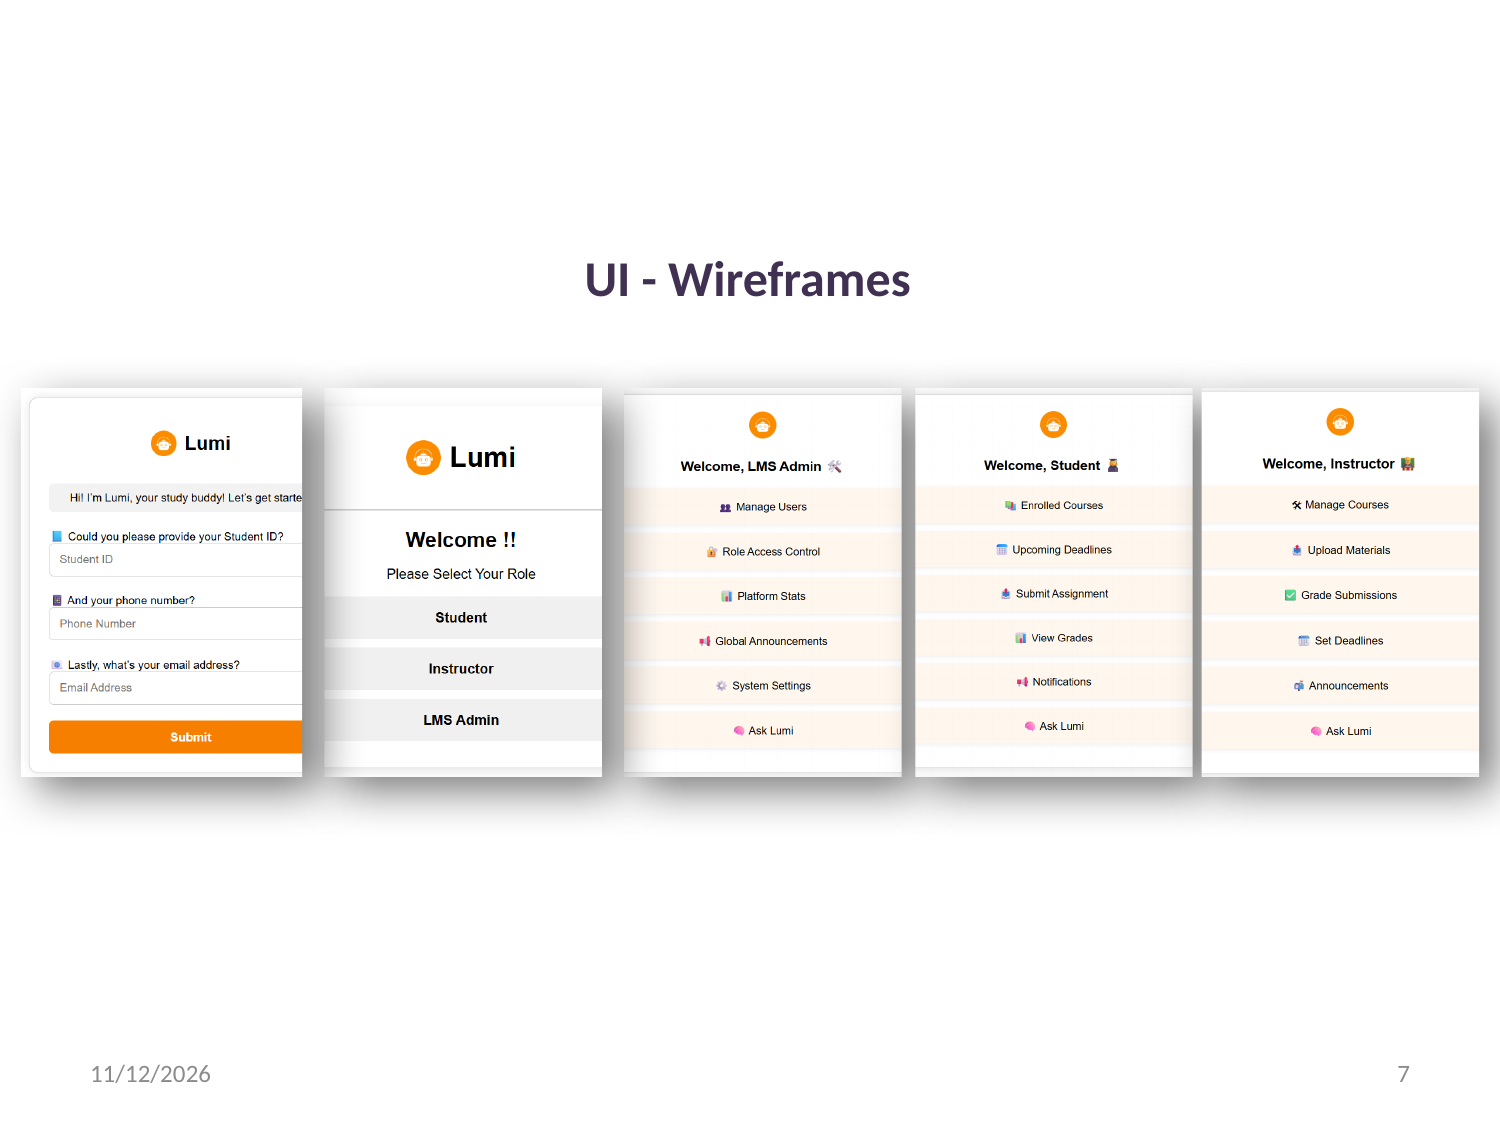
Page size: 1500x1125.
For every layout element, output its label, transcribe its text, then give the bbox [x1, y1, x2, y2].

picture [1201, 388, 1480, 777]
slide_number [75, 1042, 425, 1103]
picture [20, 388, 303, 777]
picture [623, 388, 902, 777]
slide_number 7 [1074, 1042, 1425, 1103]
picture [915, 388, 1194, 777]
title UI - Wireframes [100, 220, 1395, 332]
picture [324, 388, 603, 777]
